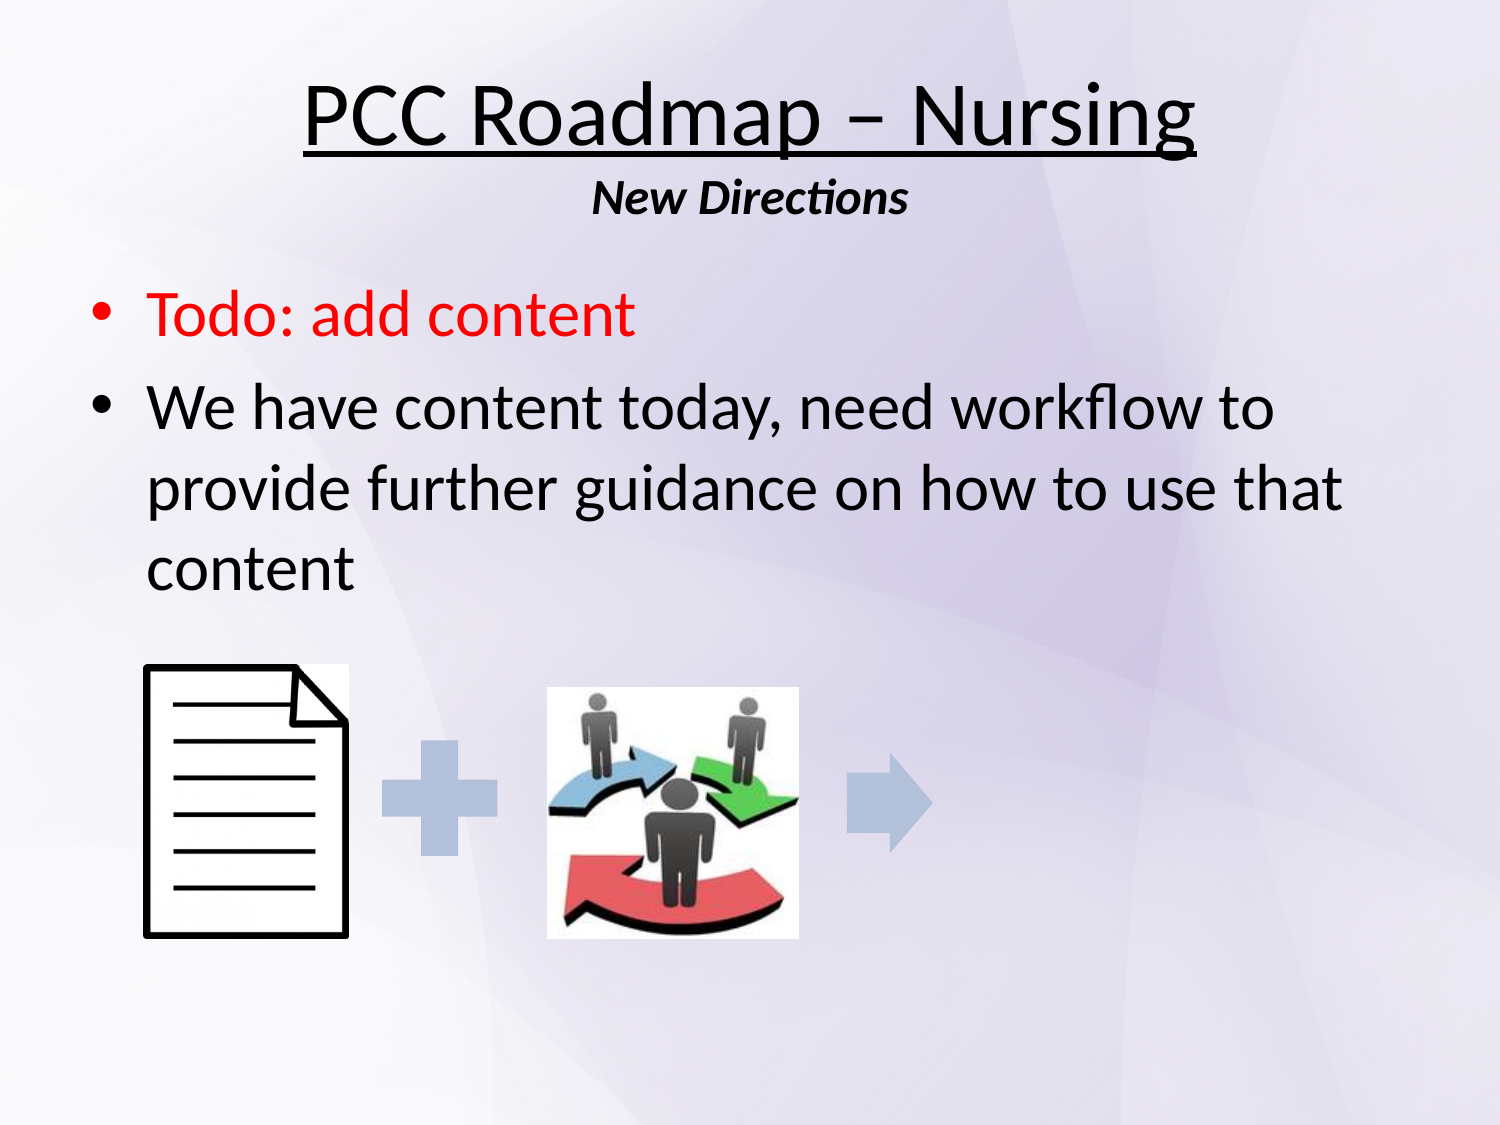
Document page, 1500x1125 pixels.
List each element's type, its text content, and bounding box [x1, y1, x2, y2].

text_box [360, 719, 519, 877]
title PCC Roadmap – Nursing New Directions [75, 45, 1425, 233]
picture [546, 687, 799, 939]
picture [143, 664, 349, 940]
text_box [846, 752, 934, 854]
list Todo: add content We have content today, need workflow to provide further guidance on how to use that content [75, 262, 1425, 1005]
